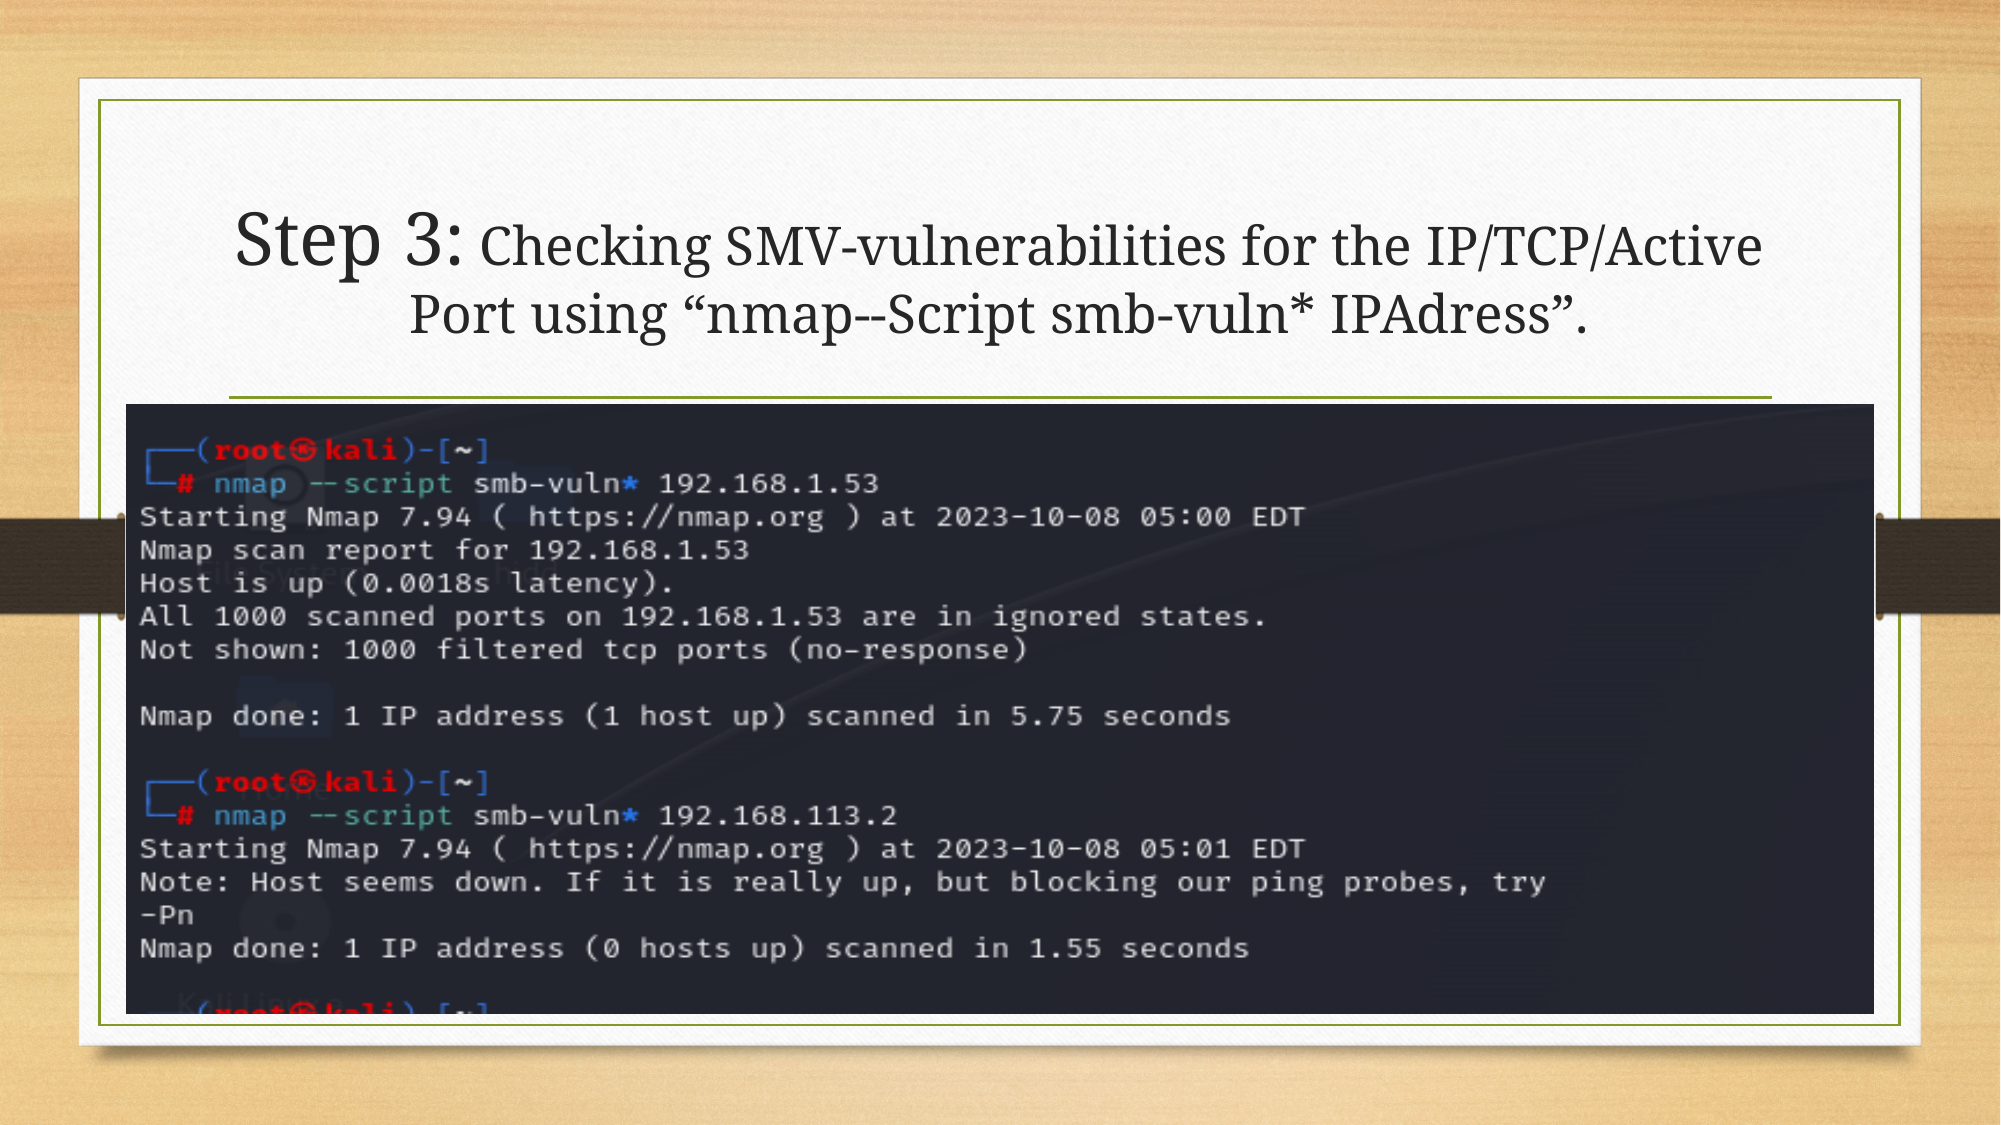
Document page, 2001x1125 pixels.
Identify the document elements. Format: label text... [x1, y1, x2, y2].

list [125, 404, 1875, 1014]
picture [0, 0, 2001, 1125]
title Step 3: Checking SMV-vulnerabilities for the IP/TCP/Active Port using “nmap--Script smb-vuln* IPAdress”. [212, 161, 1788, 375]
